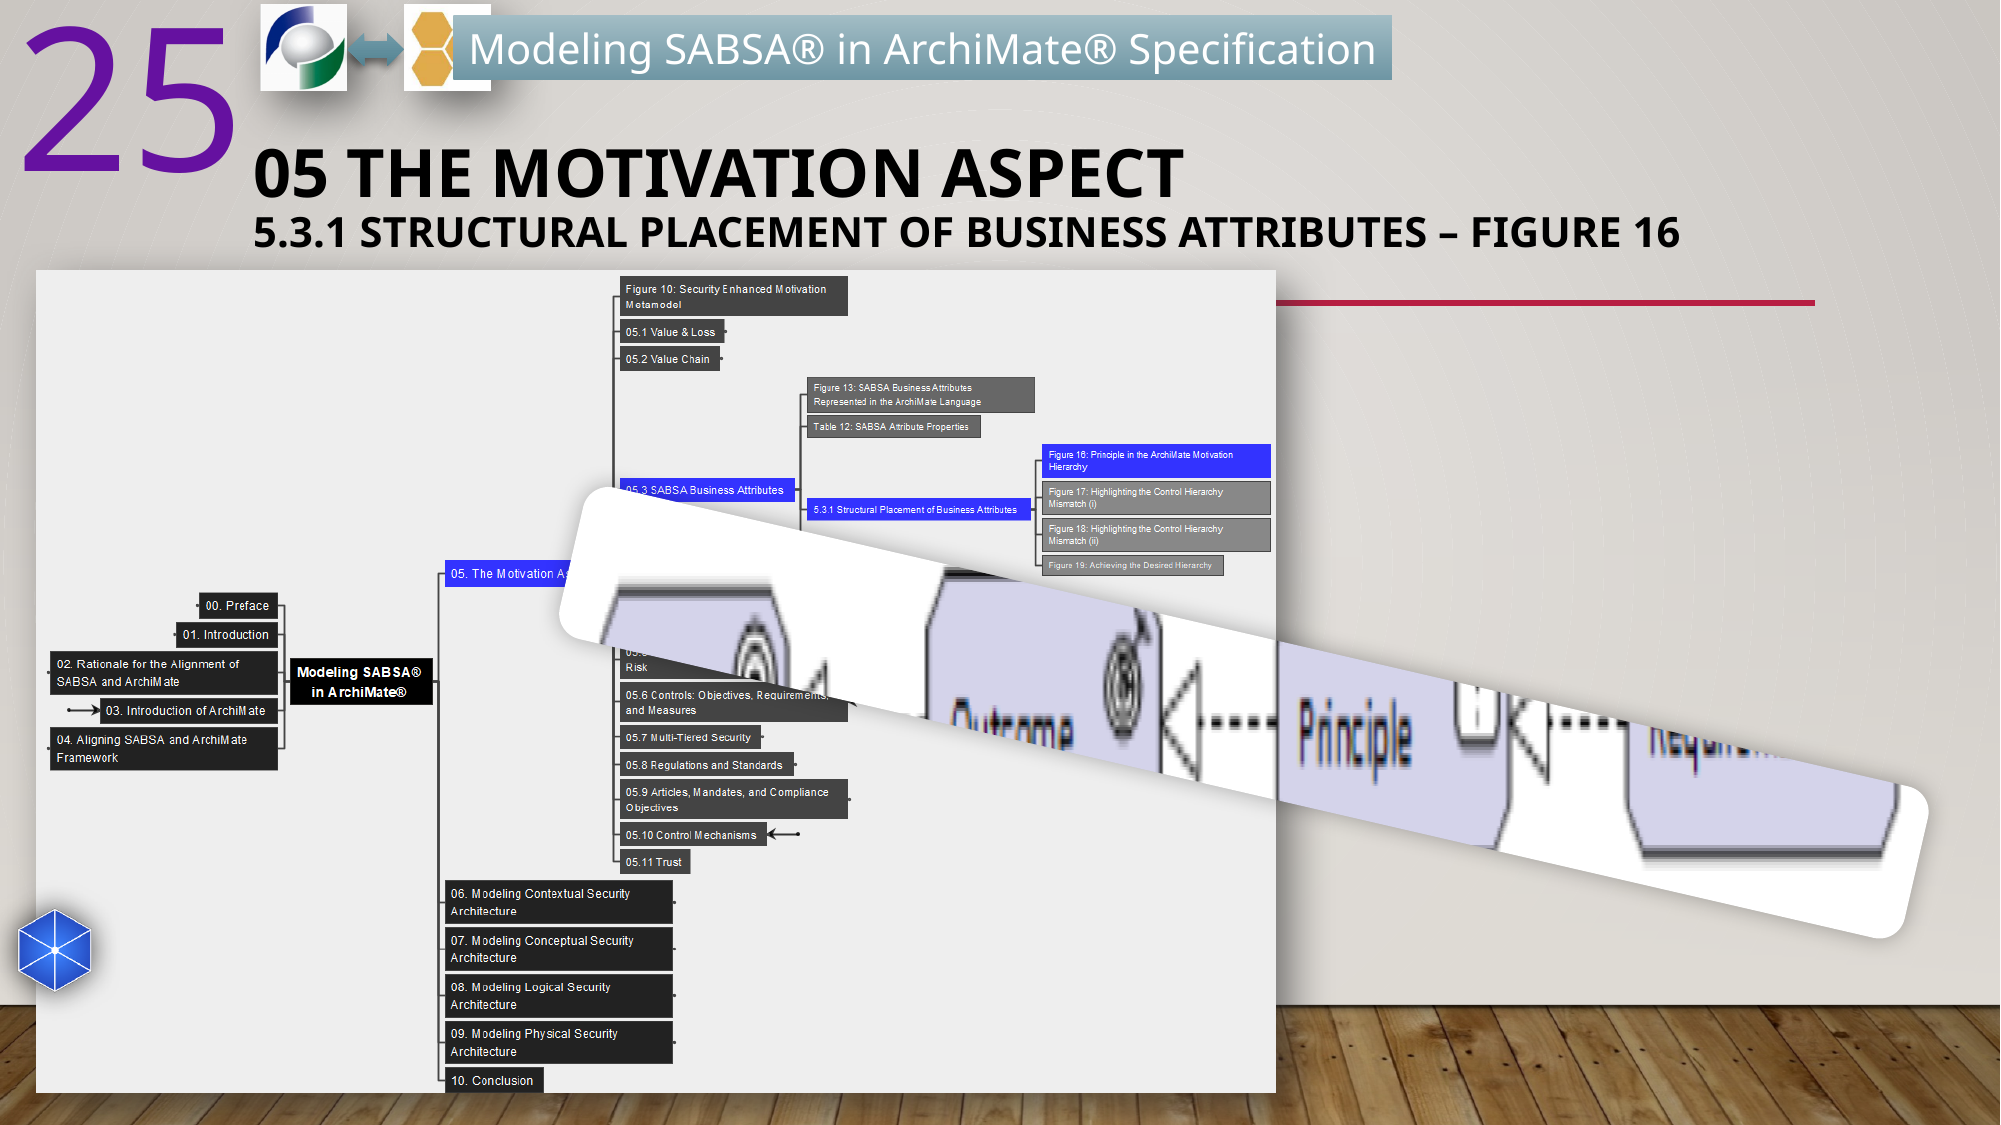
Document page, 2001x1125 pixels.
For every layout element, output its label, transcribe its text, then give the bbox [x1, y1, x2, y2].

title 05 The Motivation Aspect 5.3.1 Structural Placement of Business Attributes – Figure 16 [238, 131, 1814, 305]
text_box Modeling SABSA® in ArchiMate® Specification [491, 15, 1392, 80]
picture [0, 1005, 2000, 1125]
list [36, 270, 1276, 1093]
picture [553, 634, 1935, 939]
picture [11, 906, 98, 994]
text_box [260, 4, 491, 92]
text_box 25 [0, 0, 261, 219]
